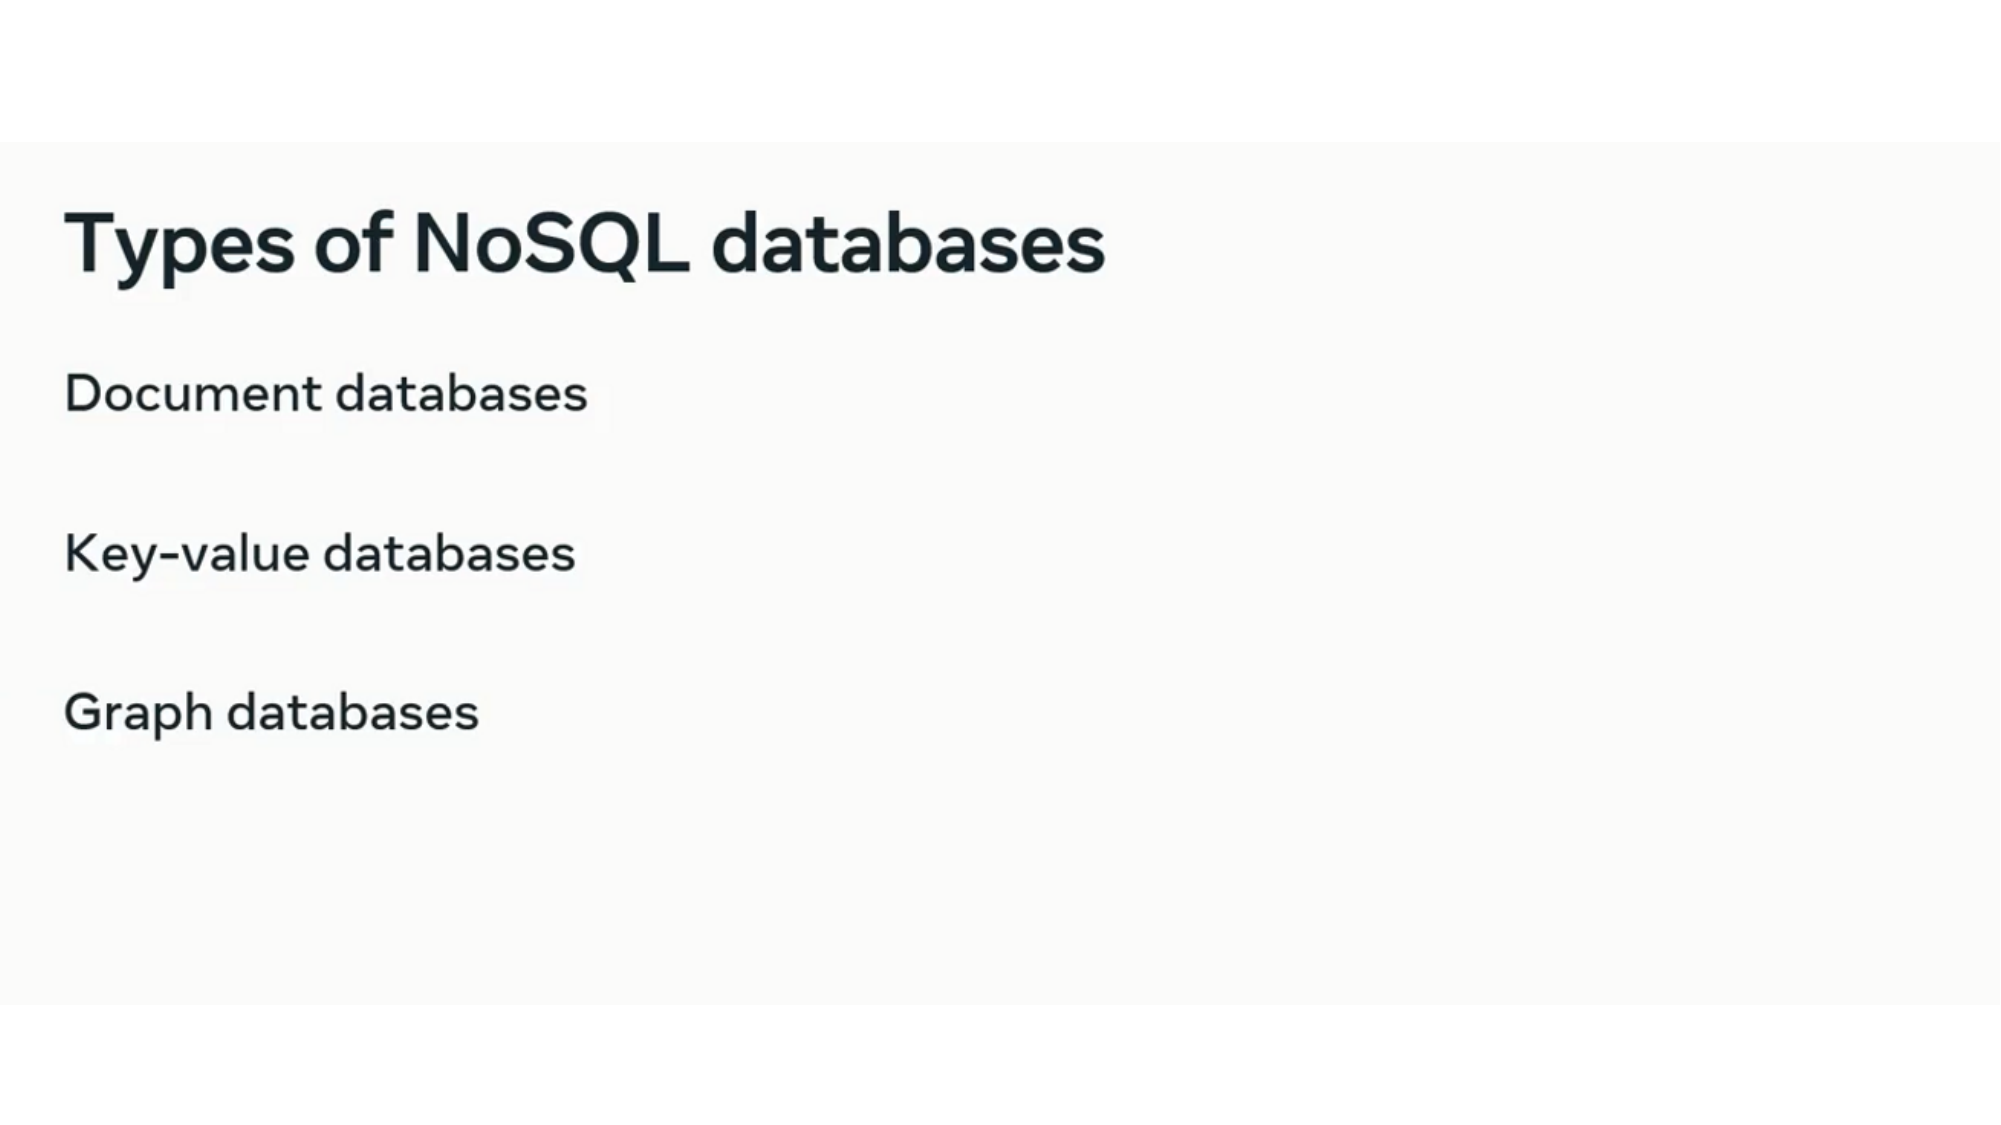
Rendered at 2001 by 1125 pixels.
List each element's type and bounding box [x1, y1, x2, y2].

picture [0, 142, 2000, 1005]
